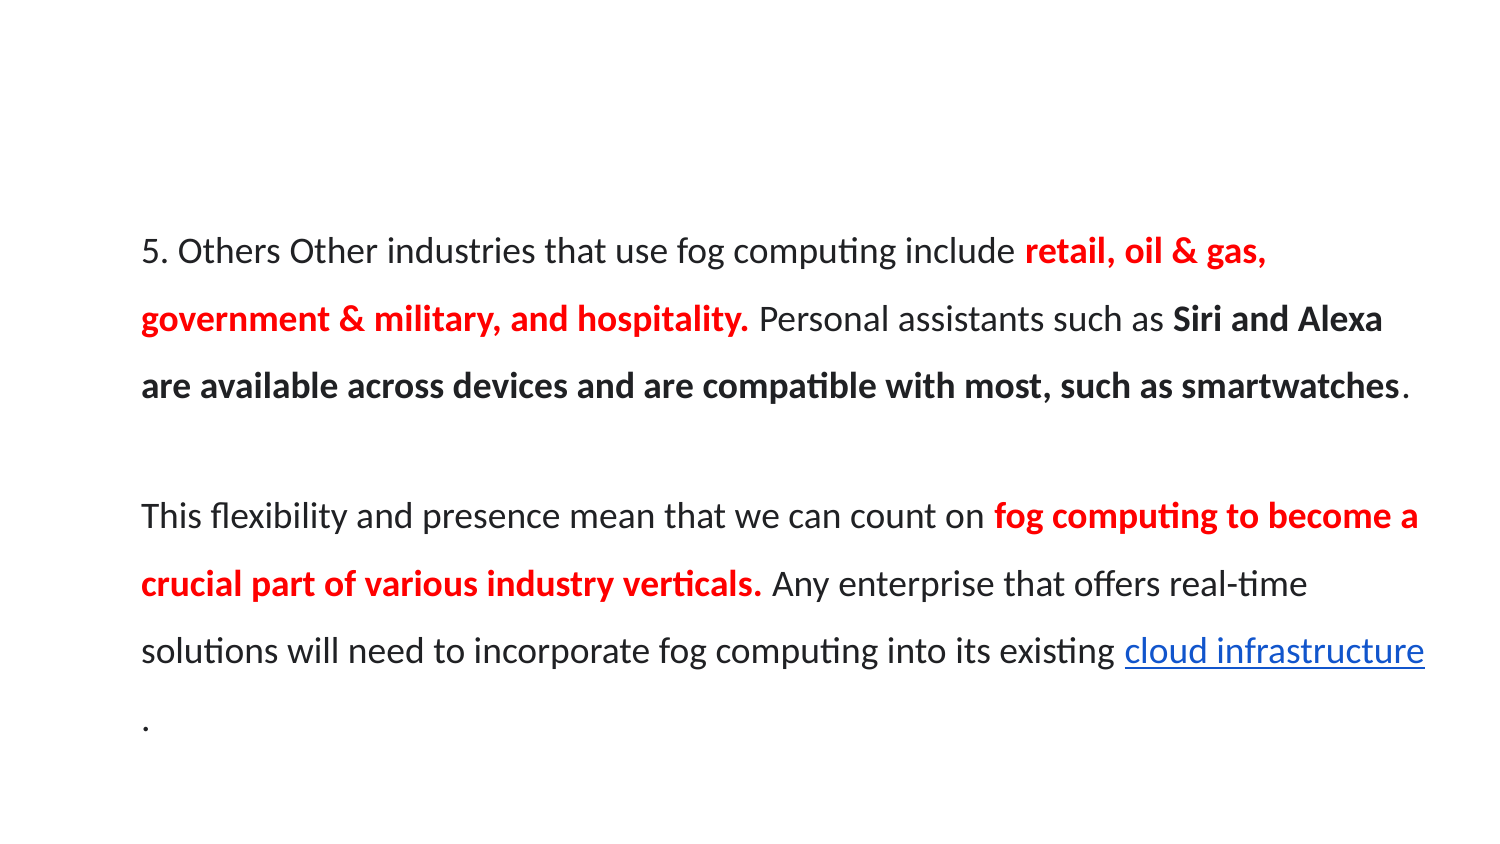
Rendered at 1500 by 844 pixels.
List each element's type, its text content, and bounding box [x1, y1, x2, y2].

list 5. Others Other industries that use fog computing include retail, oil & gas, government & military, and hospitality. Personal assistants such as Siri and Alexa are available across devices and are compatible with most, such as smartwatches. This flexibility and presence mean that we can count on fog computing to become a crucial part of various industry verticals. Any enterprise that offers real-time solutions will need to incorporate fog computing into its existing cloud infrastructure. [51, 189, 1449, 750]
